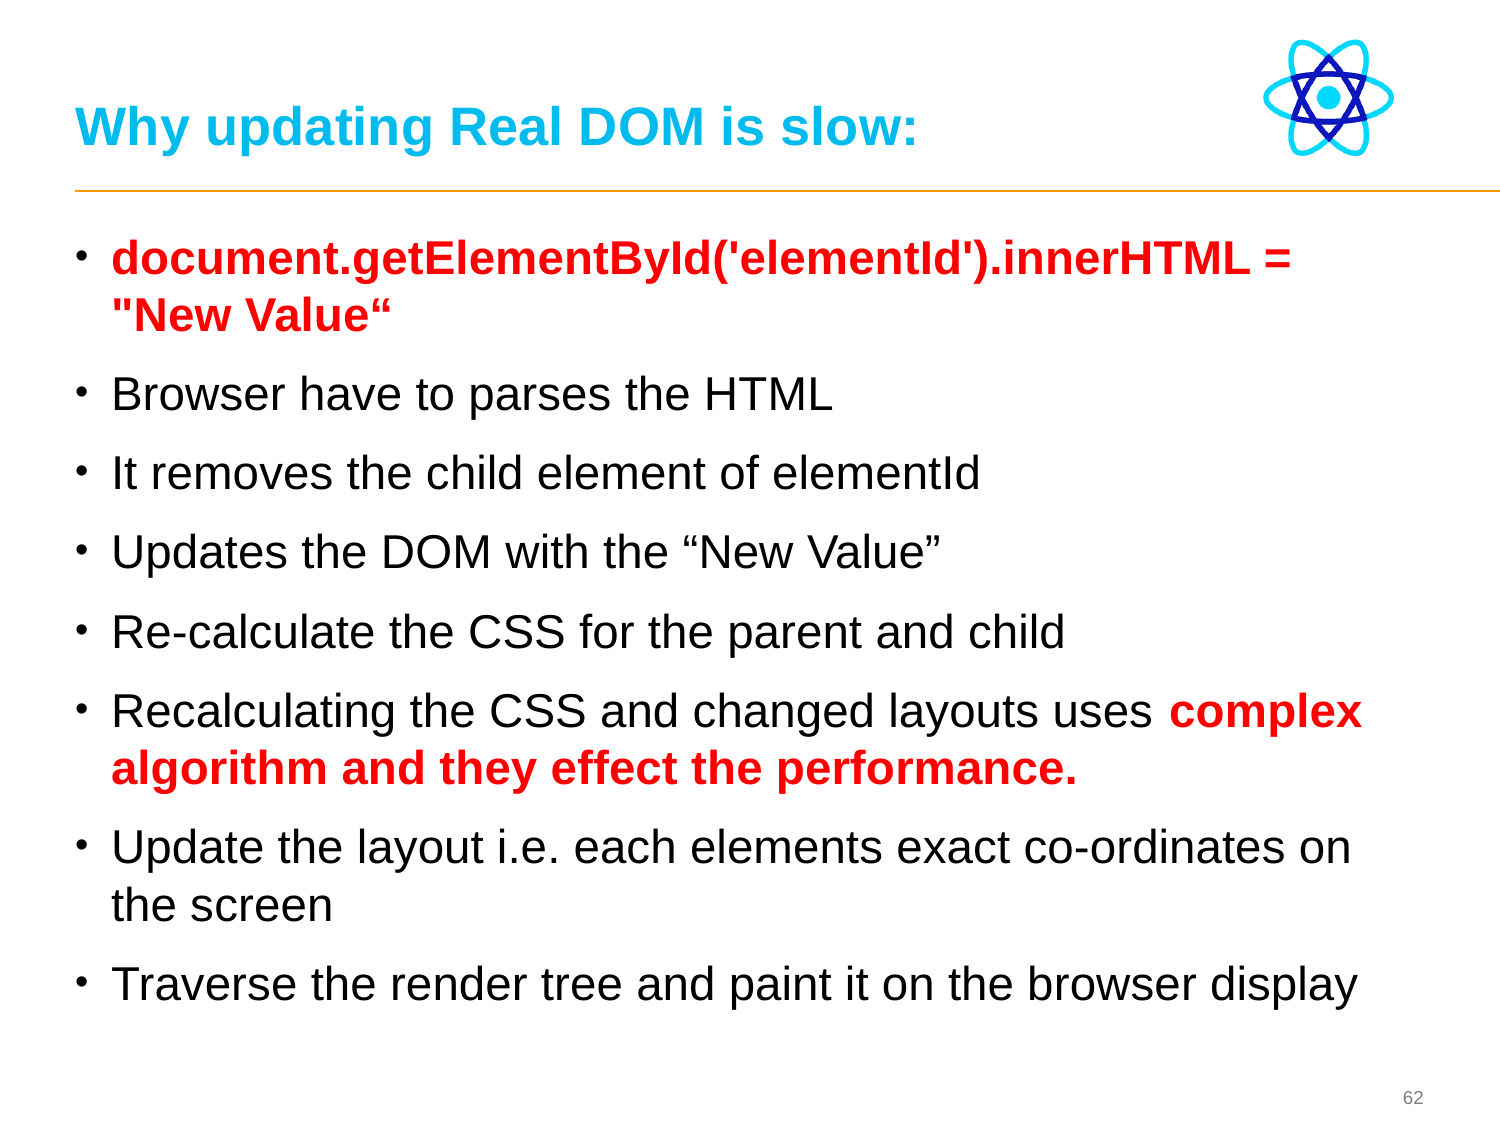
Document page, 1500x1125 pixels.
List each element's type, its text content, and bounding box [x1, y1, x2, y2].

title Why updating Real DOM is slow: [75, 27, 1422, 157]
list document.getElementById('elementId').innerHTML = "New Value“ Browser have to parses the HTML It removes the child element of elementId Updates the DOM with the “New Value” Re-calculate the CSS for the parent and child Recalculating the CSS and changed layouts uses complex algorithm and they effect the performance. Update the layout i.e. each elements exact co-ordinates on the screen Traverse the render tree and paint it on the browser display [75, 226, 1425, 1018]
